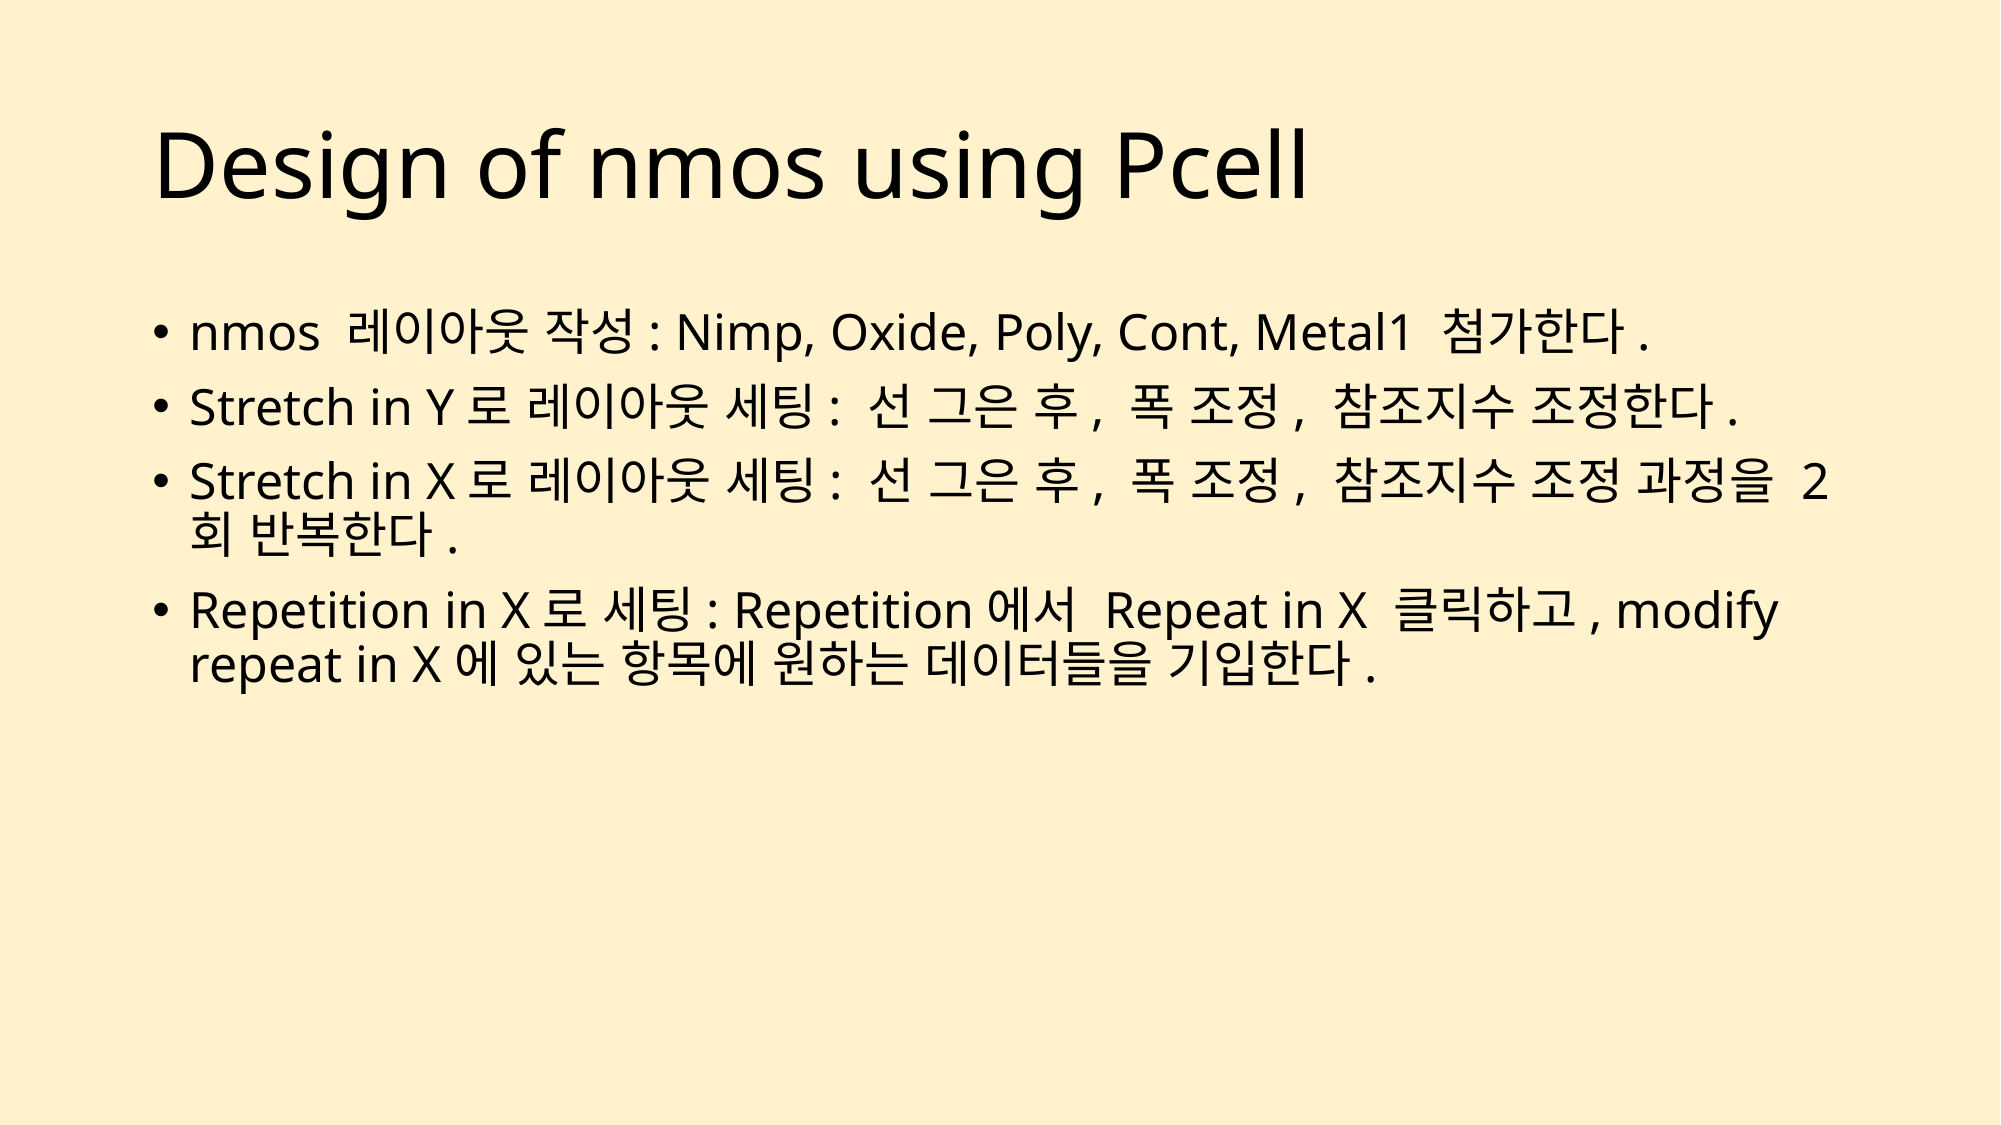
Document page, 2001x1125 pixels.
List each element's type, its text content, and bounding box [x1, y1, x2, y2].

title Design of nmos using Pcell [137, 59, 1863, 278]
list nmos 레이아웃 작성: Nimp, Oxide, Poly, Cont, Metal1 첨가한다. Stretch in Y로 레이아웃 세팅: 선 그은 후, 폭 조정, 참조지수 조정한다. Stretch in X로 레이아웃 세팅: 선 그은 후, 폭 조정, 참조지수 조정 과정을 2회 반복한다. Repetition in X로 세팅: Repetition에서 Repeat in X 클릭하고, modify repeat in X에 있는 항목에 원하는 데이터들을 기입한다. [137, 299, 1863, 1014]
